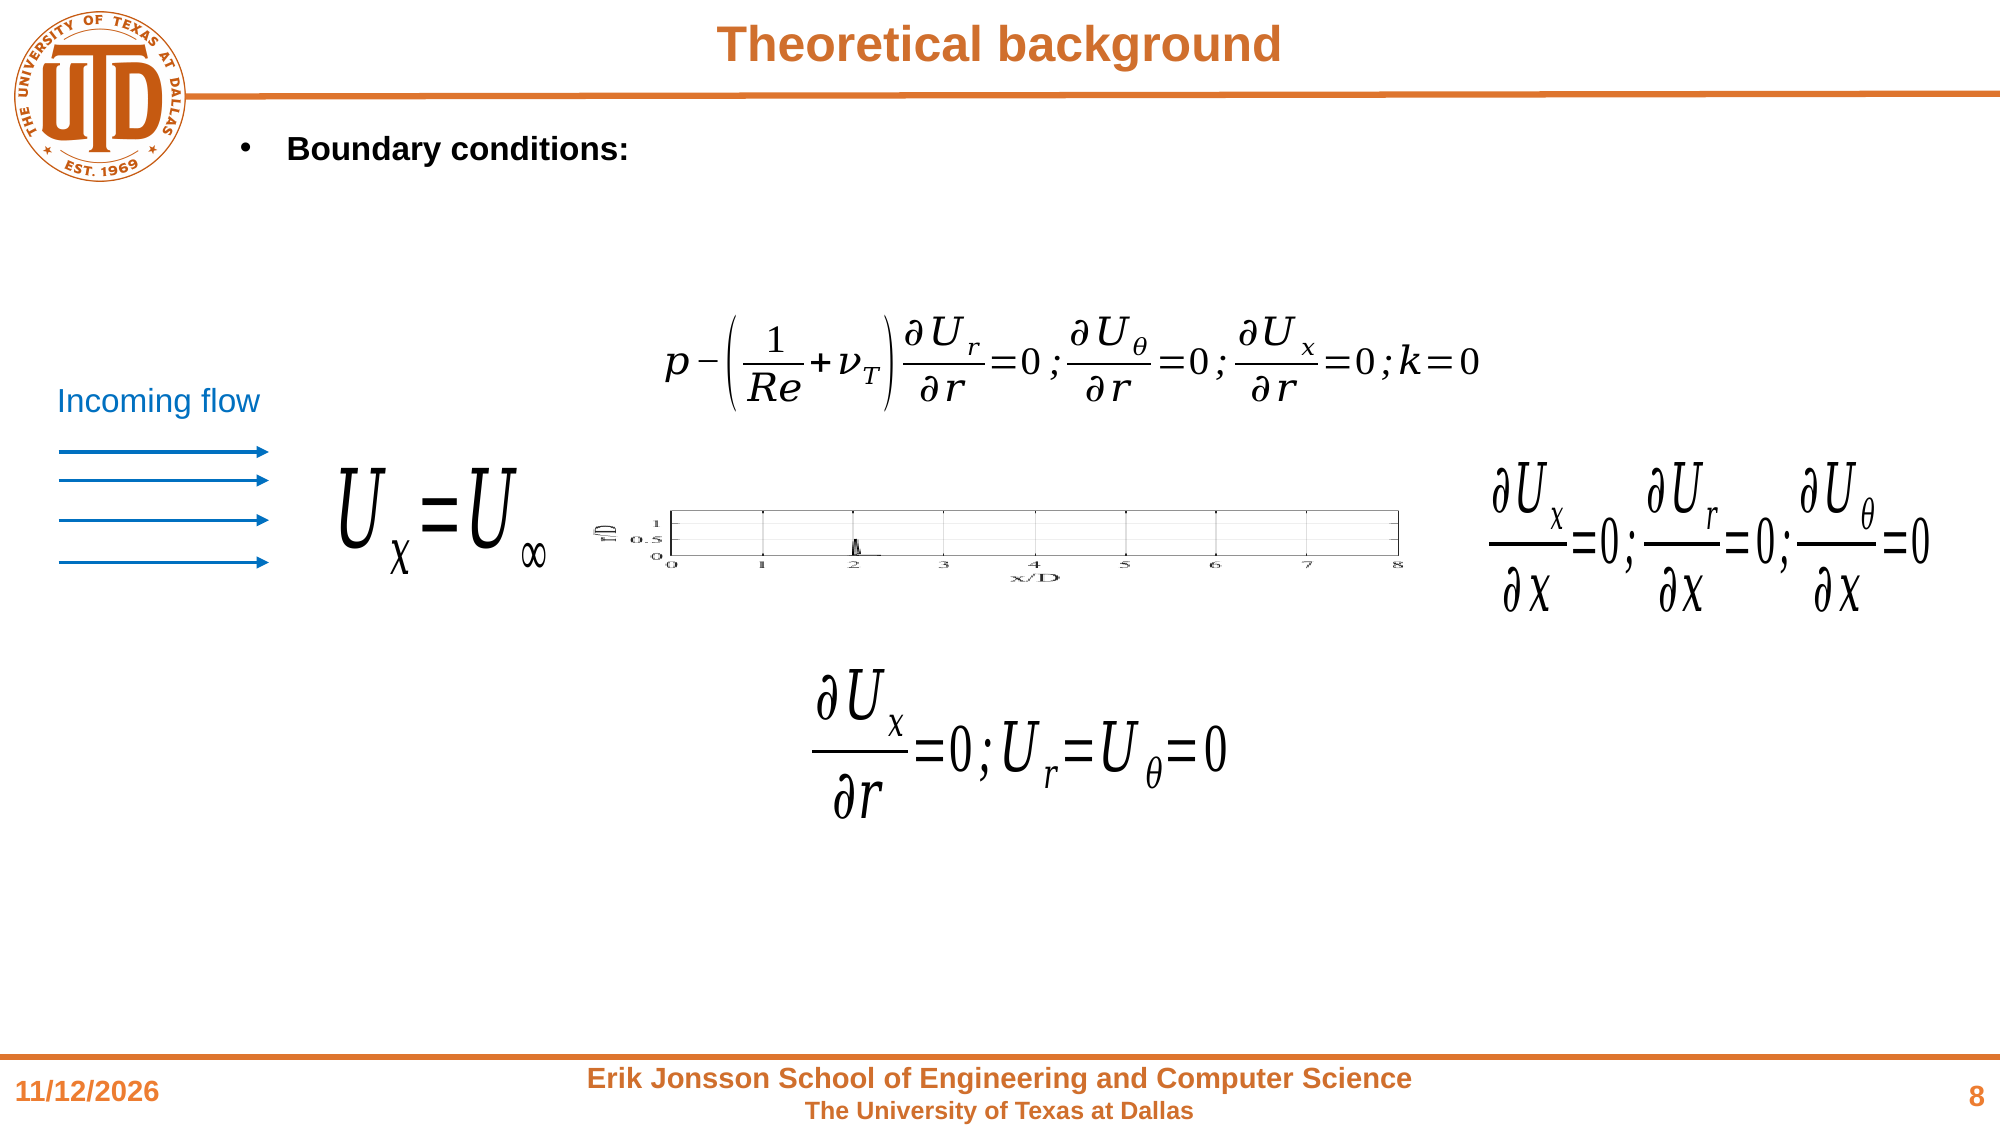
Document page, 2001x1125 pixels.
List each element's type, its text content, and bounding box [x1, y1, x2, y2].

text_box Boundary conditions: [224, 120, 1550, 175]
picture [550, 413, 1487, 662]
text_box Incoming flow [42, 371, 286, 426]
slide_number 8 [1550, 1065, 2000, 1125]
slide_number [0, 1065, 450, 1125]
text_box Theoretical background [516, 3, 1484, 79]
picture [14, 11, 186, 182]
